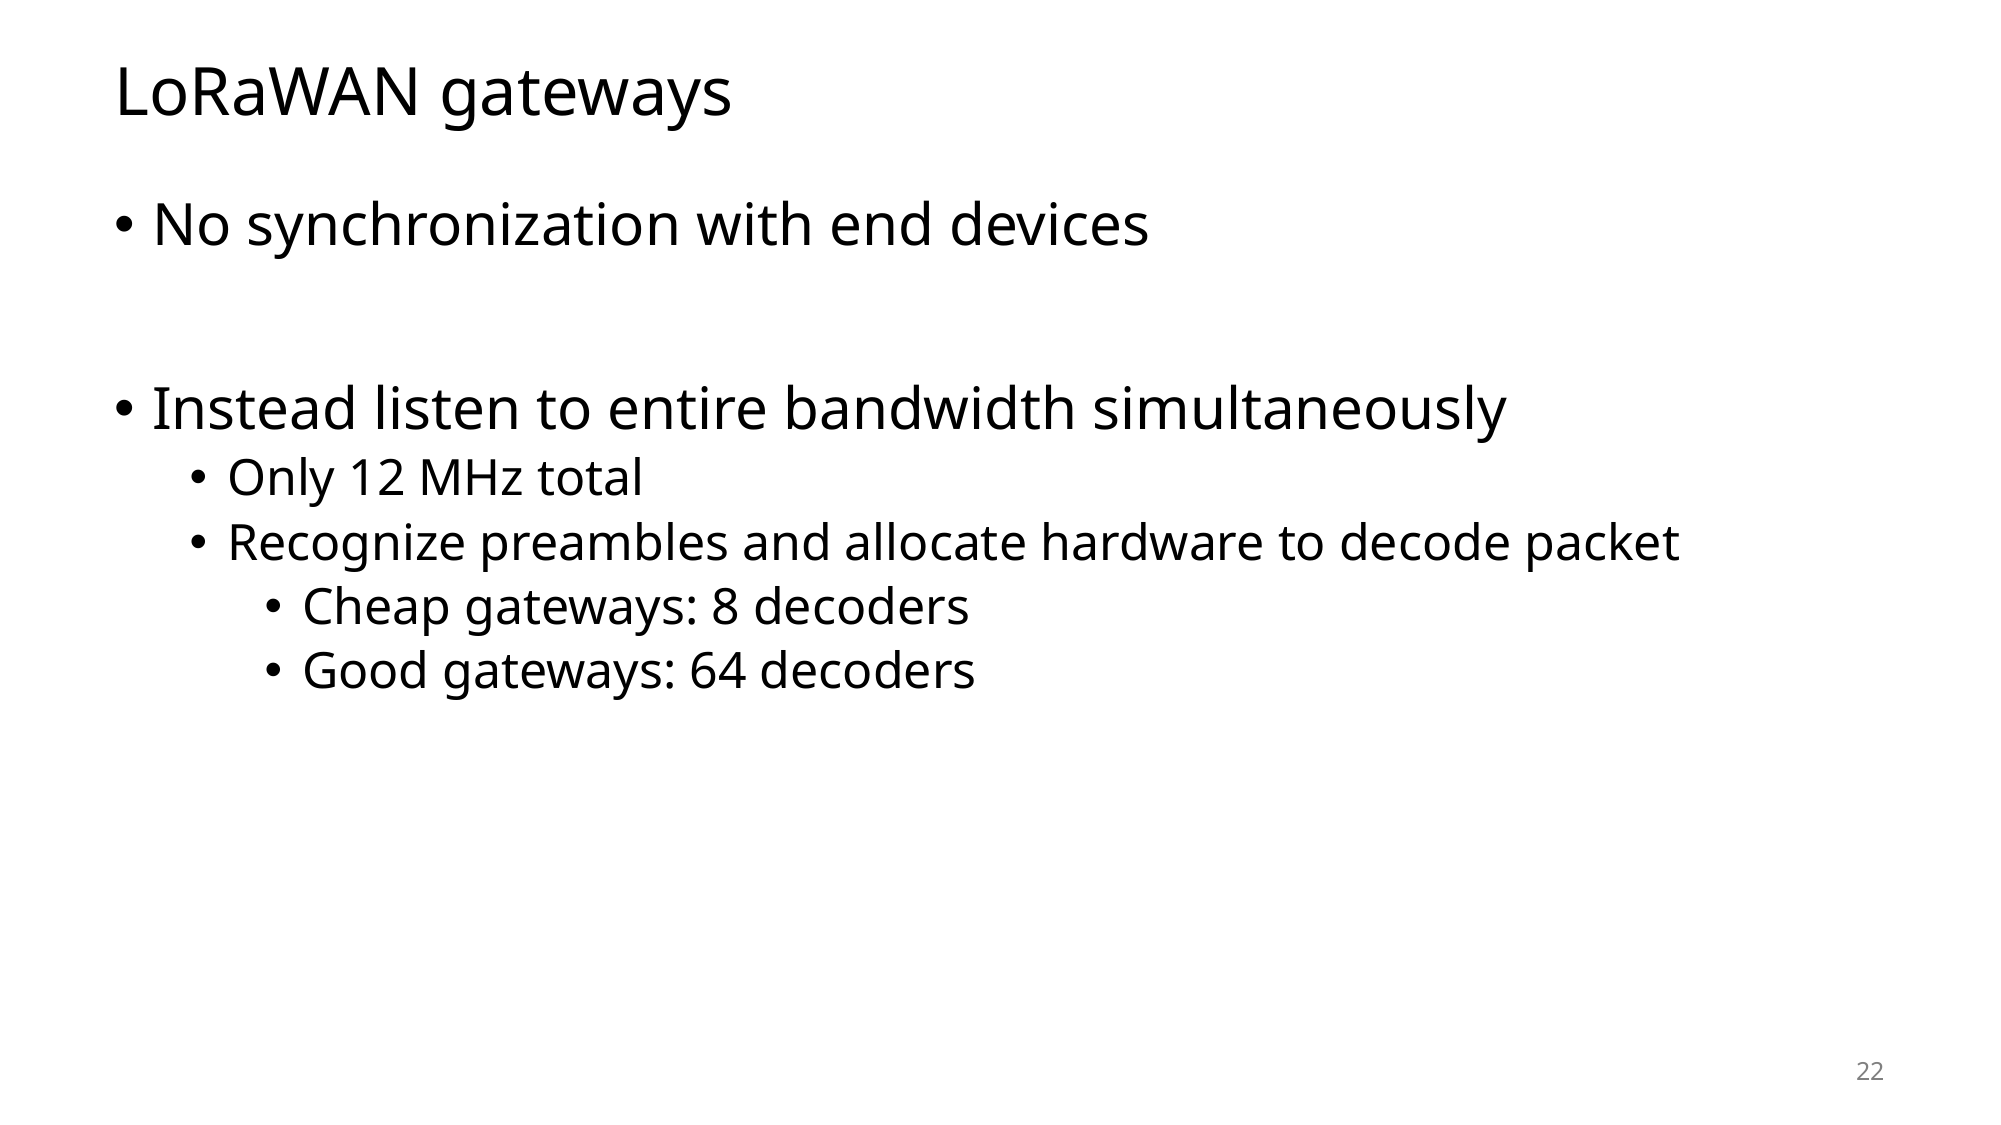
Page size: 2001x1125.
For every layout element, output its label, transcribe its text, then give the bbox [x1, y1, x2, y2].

list No synchronization with end devices Instead listen to entire bandwidth simultaneously Only 12 MHz total Recognize preambles and allocate hardware to decode packet Cheap gateways: 8 decoders Good gateways: 64 decoders [99, 187, 1900, 1013]
title LoRaWAN gateways [99, 37, 1900, 150]
slide_number 22 [1749, 1042, 1900, 1103]
